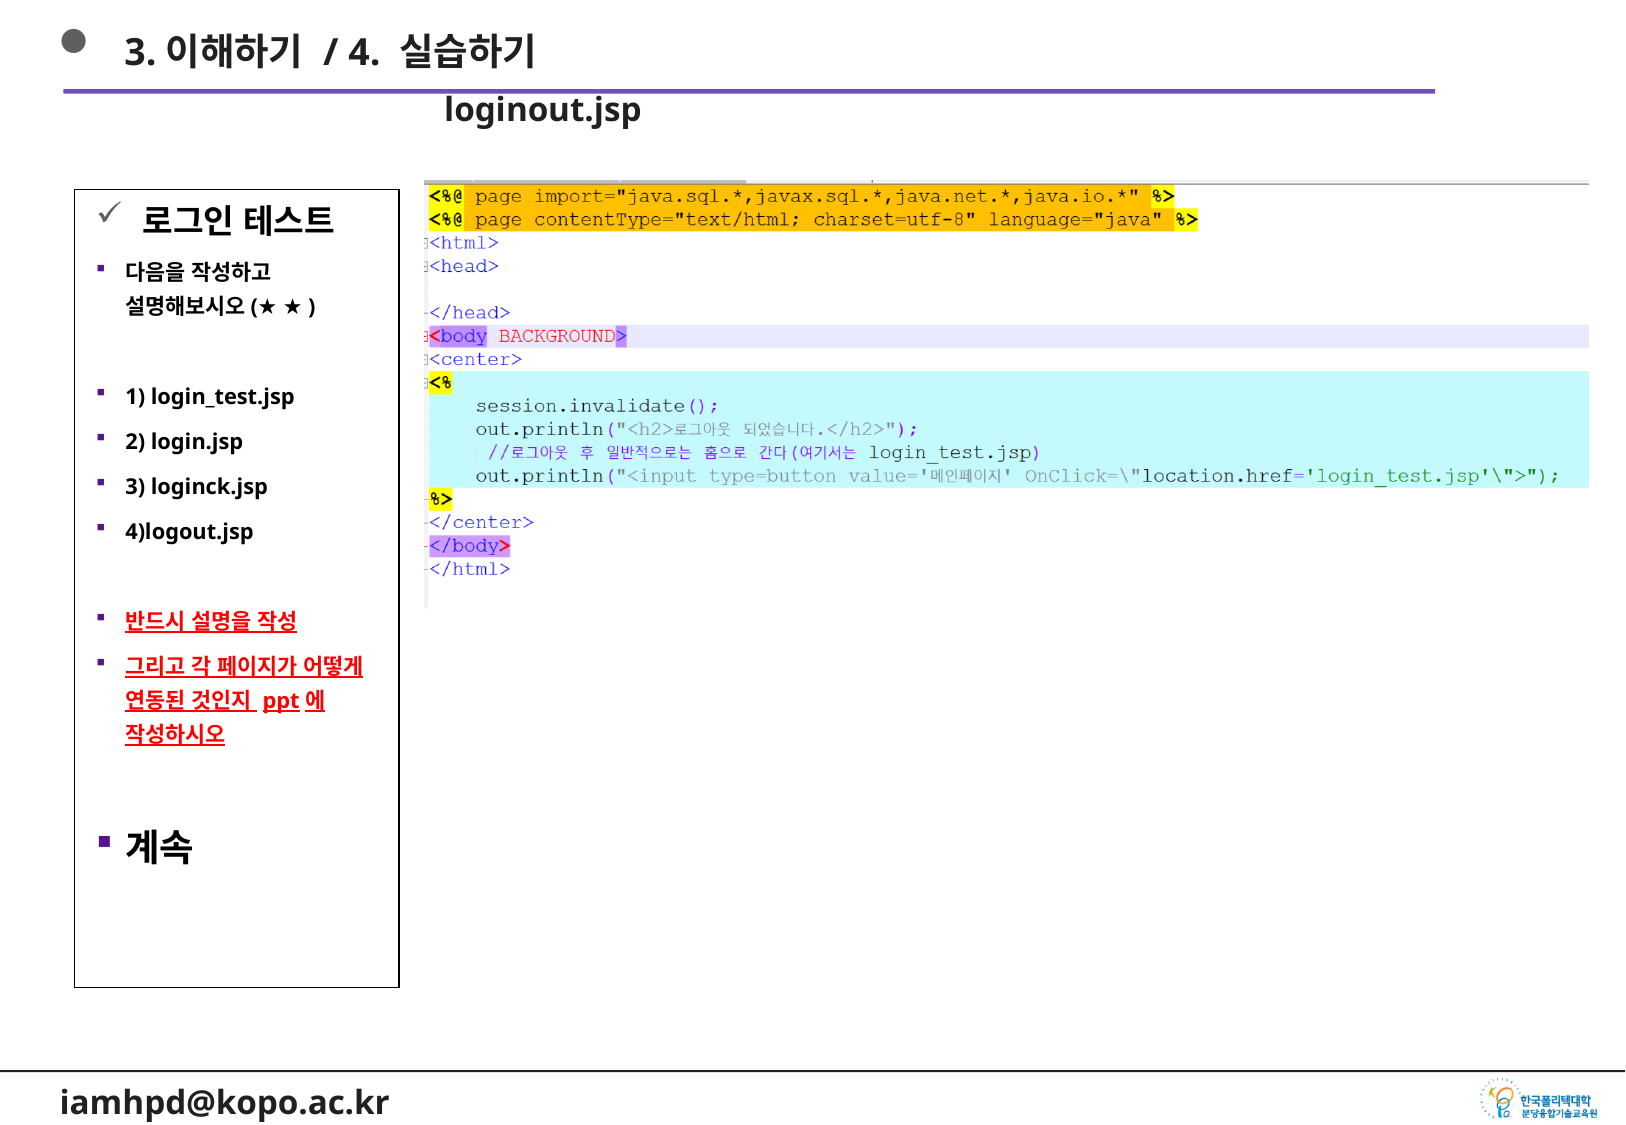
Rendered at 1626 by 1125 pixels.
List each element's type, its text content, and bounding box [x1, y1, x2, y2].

picture [424, 180, 1589, 610]
text_box loginout.jsp [429, 80, 657, 136]
text_box 로그인 테스트 다음을 작성하고 설명해보시오(★ ★ ) 1) login_test.jsp 2) login.jsp 3) loginck.jsp 4)logout.jsp 반드시 설명을 작성 그리고 각 페이지가 어떻게 연동된 것인지 ppt에 작성하시오 계속 [74, 189, 400, 988]
picture [1476, 1073, 1604, 1125]
text_box 3.이해하기 / 4. 실습하기 [109, 20, 943, 93]
